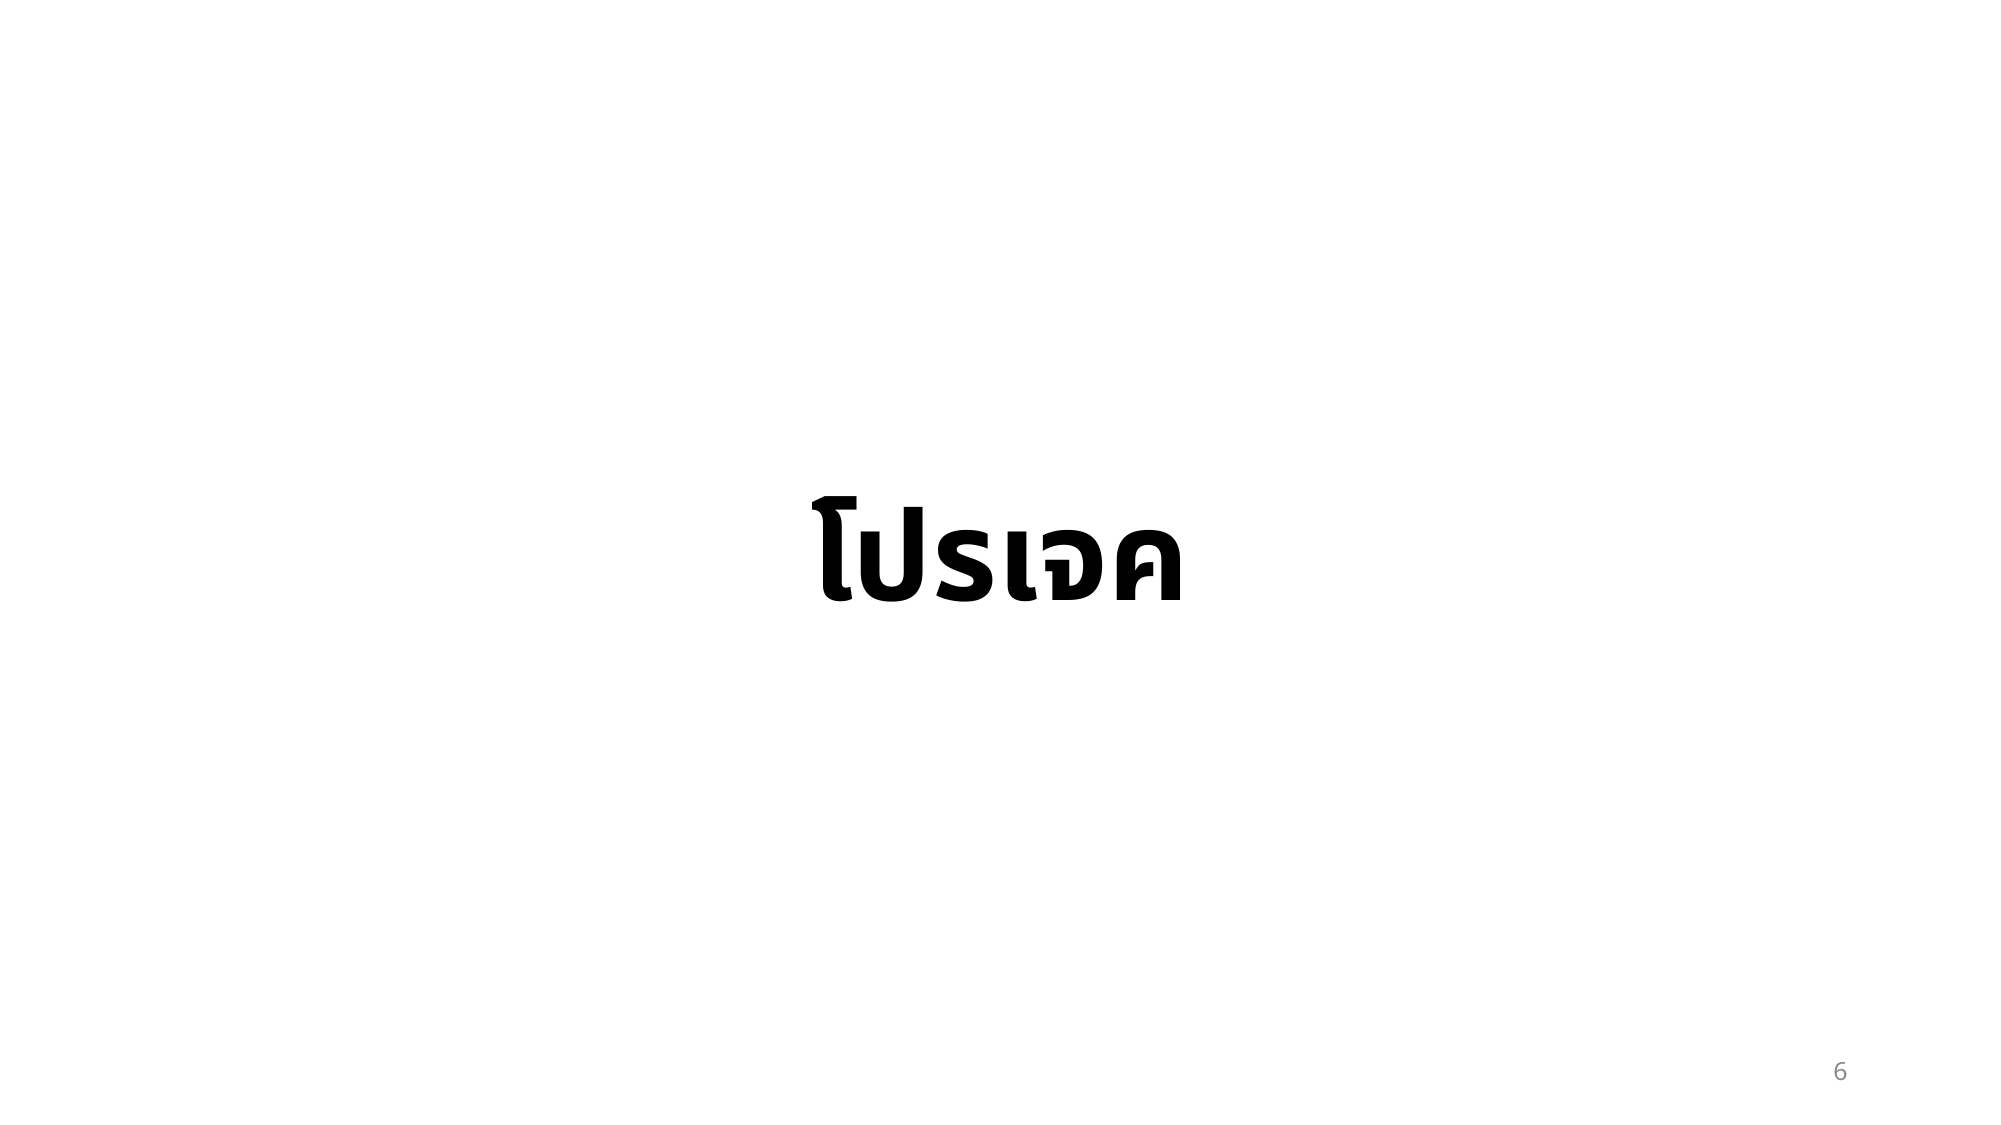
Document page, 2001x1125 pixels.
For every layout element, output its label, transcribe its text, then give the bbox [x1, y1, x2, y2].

title โปรเจค [137, 390, 1863, 635]
slide_number 6 [1412, 1042, 1863, 1103]
